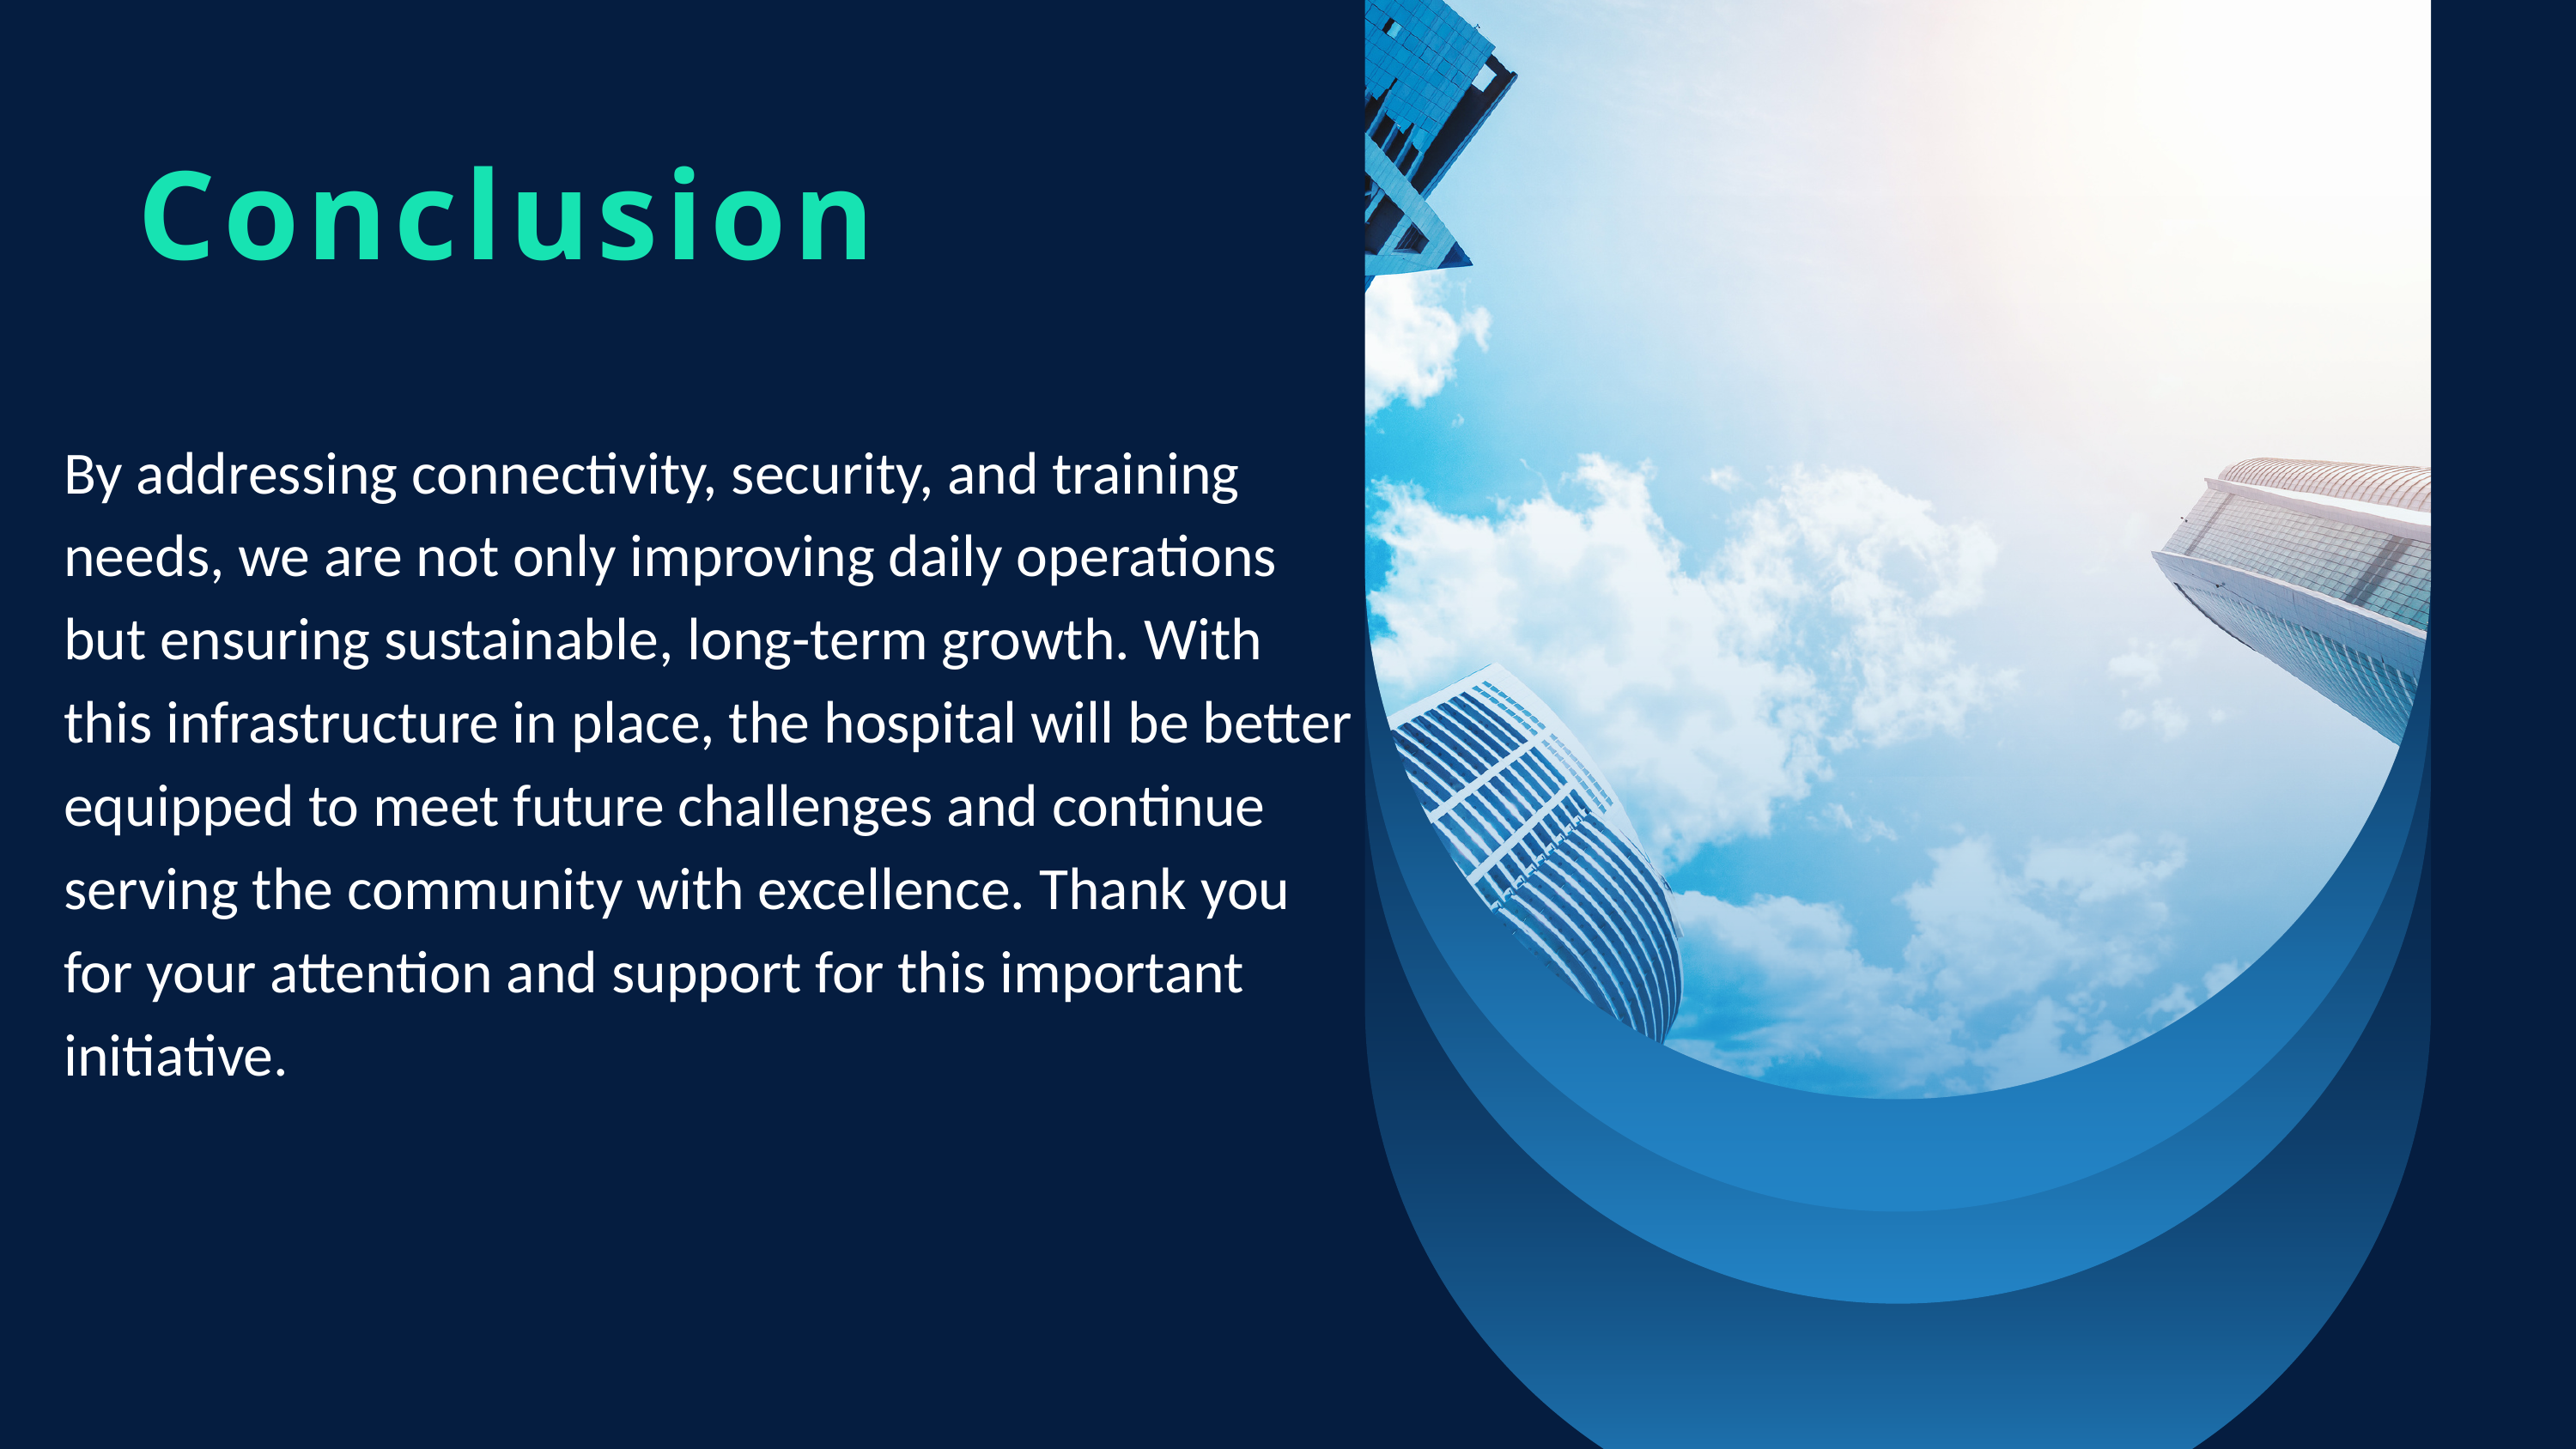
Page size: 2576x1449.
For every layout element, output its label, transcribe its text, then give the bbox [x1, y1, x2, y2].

text_box Conclusion [137, 112, 946, 285]
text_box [1364, 1309, 2432, 1449]
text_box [1364, 195, 2432, 1304]
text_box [1364, 0, 2432, 195]
text_box By addressing connectivity, security, and training needs, we are not only improving daily operations but ensuring sustainable, long-term growth. With this infrastructure in place, the hospital will be better equipped to meet future challenges and continue serving the community with excellence. Thank you for your attention and support for this important initiative. [64, 421, 1359, 1088]
